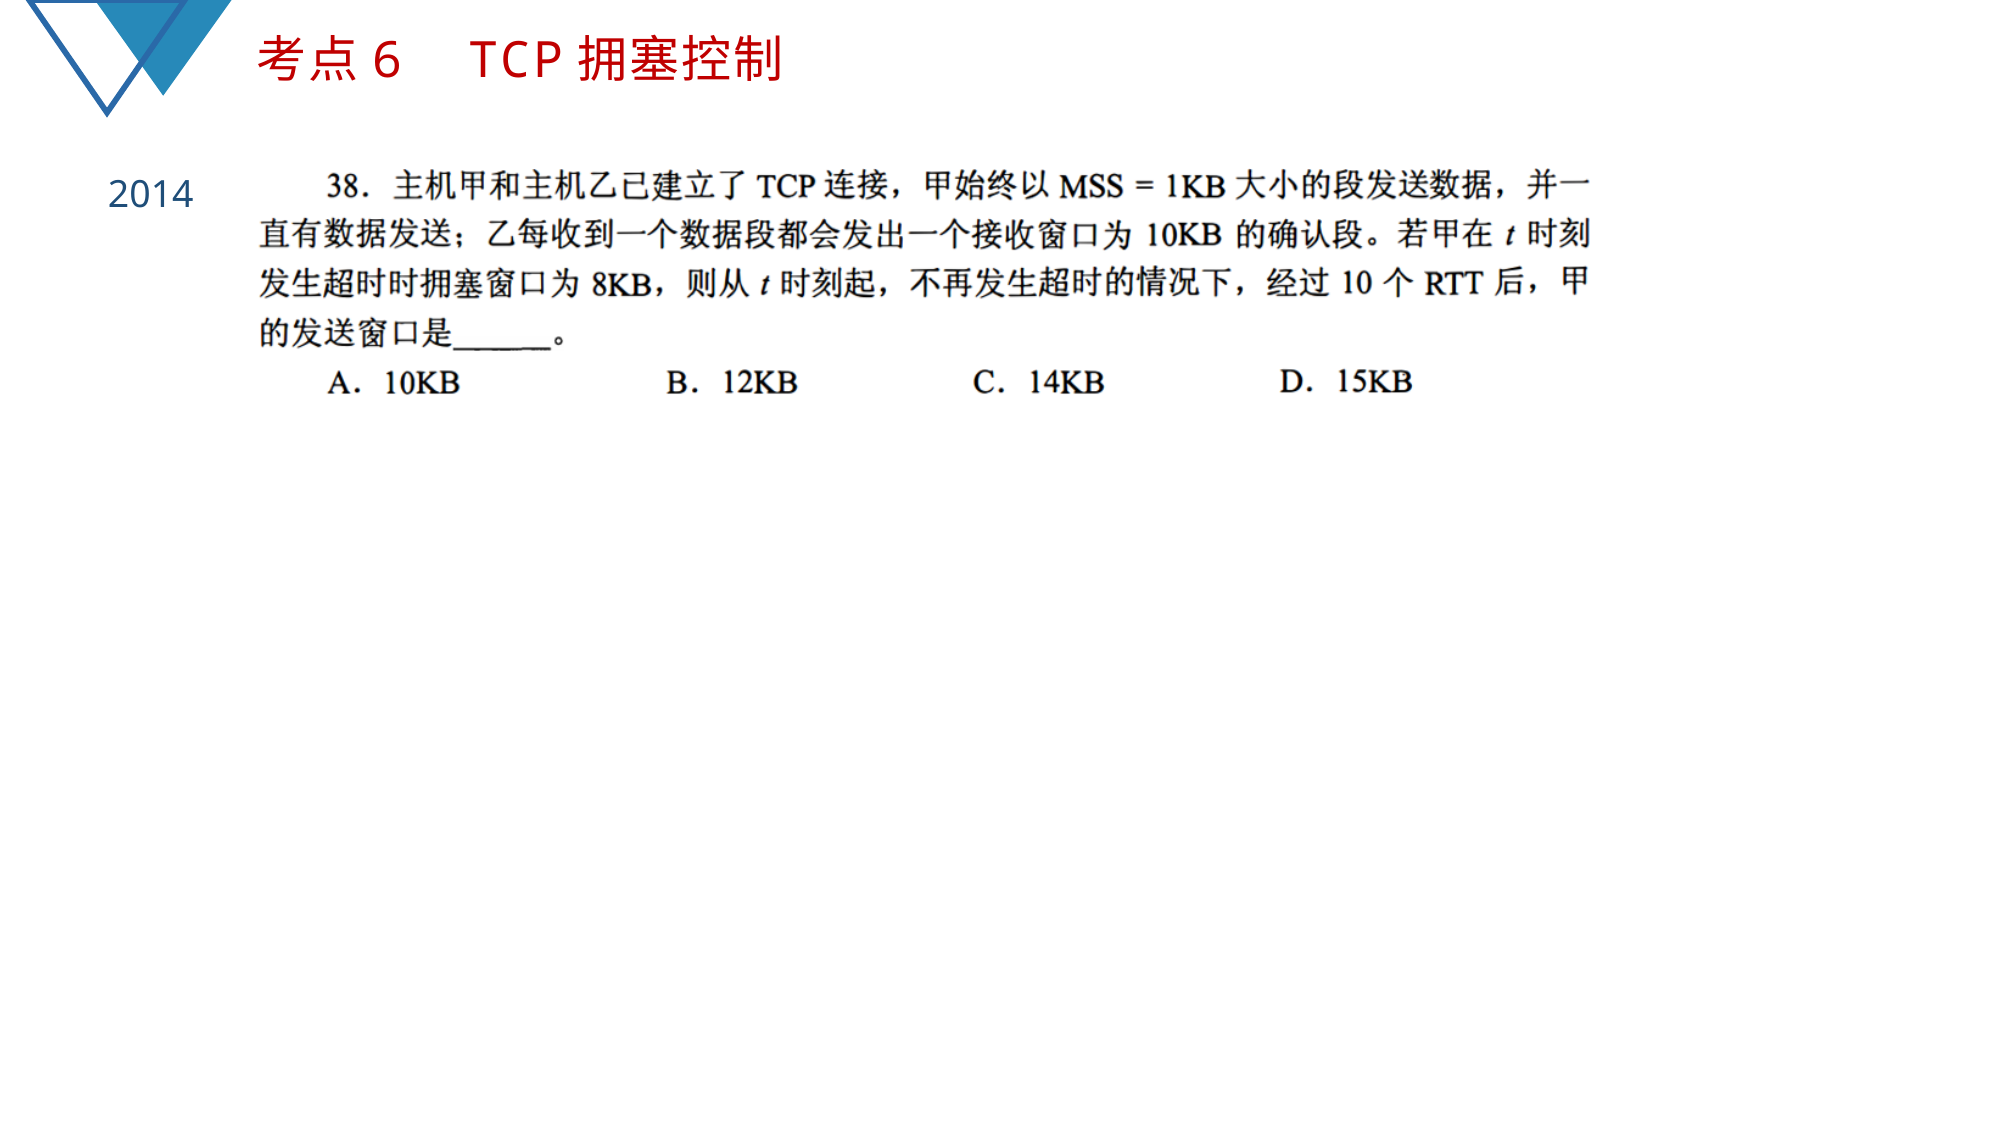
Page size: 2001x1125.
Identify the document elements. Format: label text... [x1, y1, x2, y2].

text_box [29, 0, 232, 113]
text_box 考点6 TCP拥塞控制 [241, 20, 1254, 95]
text_box 2014 [93, 163, 217, 223]
picture [255, 167, 1602, 401]
